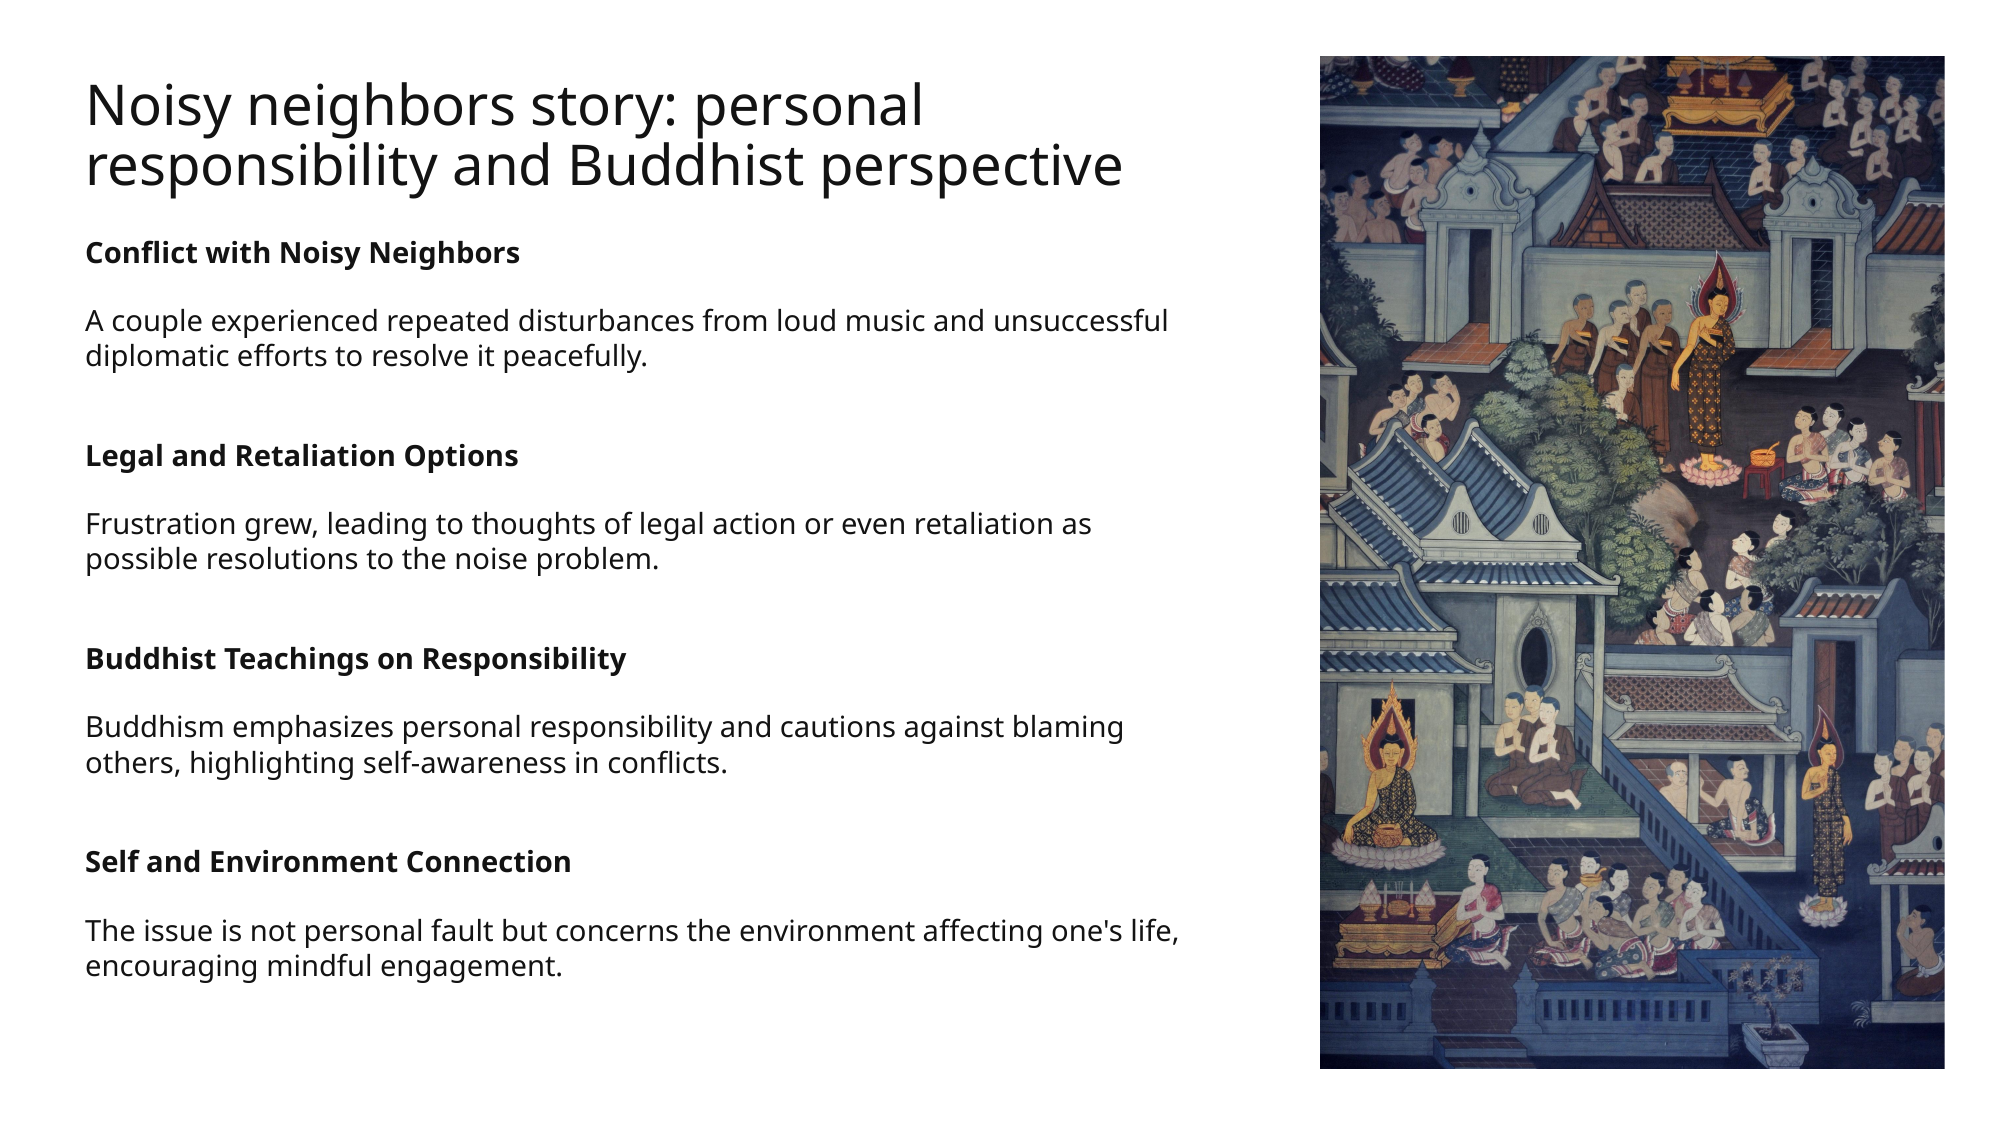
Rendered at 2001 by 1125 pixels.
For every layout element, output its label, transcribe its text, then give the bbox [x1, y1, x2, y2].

text_box Conflict with Noisy Neighbors A couple experienced repeated disturbances from loud music and unsuccessful diplomatic efforts to resolve it peacefully. Legal and Retaliation Options Frustration grew, leading to thoughts of legal action or even retaliation as possible resolutions to the noise problem. Buddhist Teachings on Responsibility Buddhism emphasizes personal responsibility and cautions against blaming others, highlighting self-awareness in conflicts. Self and Environment Connection The issue is not personal fault but concerns the environment affecting one's life, encouraging mindful engagement. [70, 226, 1196, 1044]
picture [1319, 56, 1945, 1069]
title Noisy neighbors story: personal responsibility and Buddhist perspective [70, 52, 1196, 206]
